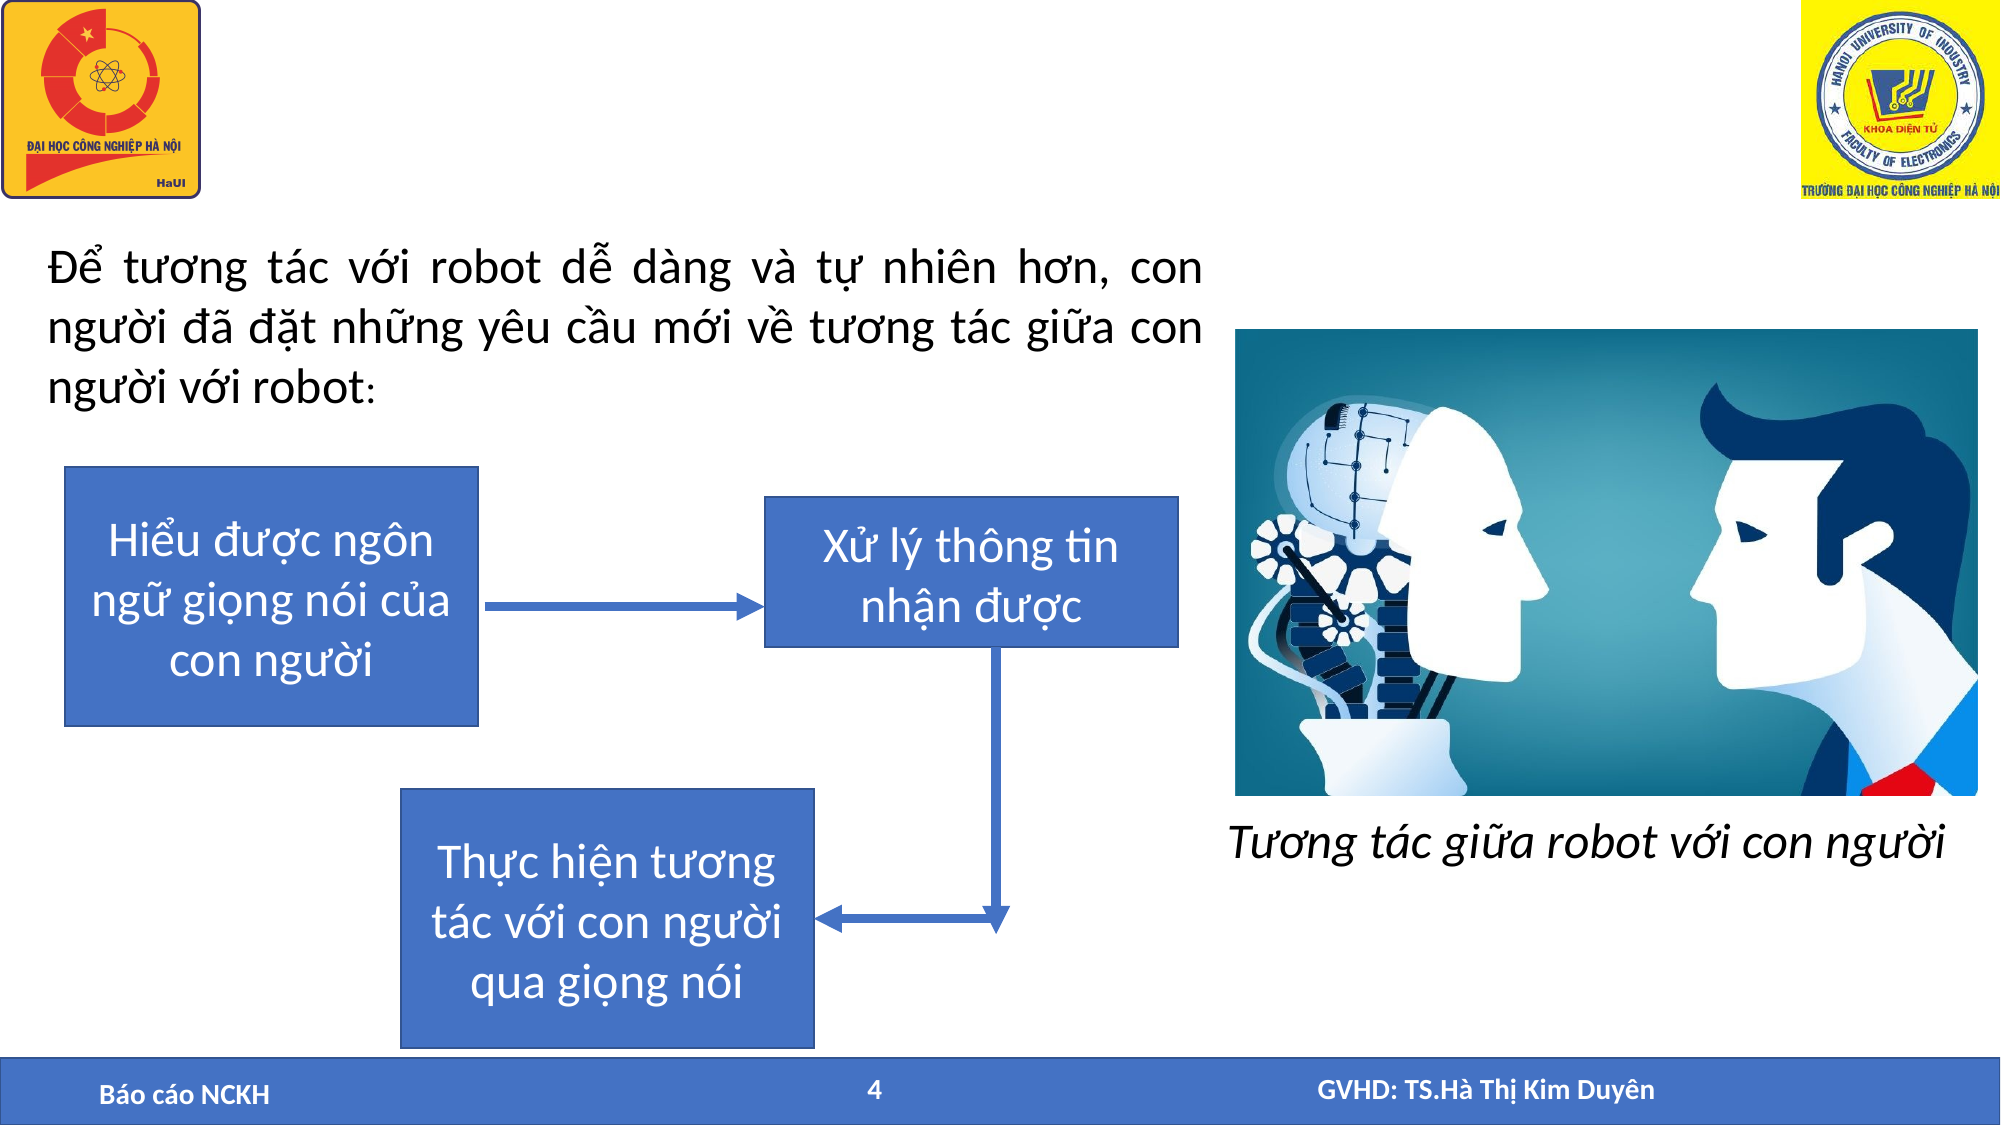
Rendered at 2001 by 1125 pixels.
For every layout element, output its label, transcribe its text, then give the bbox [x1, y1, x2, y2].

footer GVHD: TS.Hà Thị Kim Duyên [1110, 1058, 1863, 1118]
slide_number Báo cáo NCKH [84, 1061, 586, 1124]
picture [1801, 0, 2000, 199]
picture [1, 0, 201, 199]
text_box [1148, 329, 2000, 878]
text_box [65, 467, 1178, 1049]
text_box Để tương tác với robot dễ dàng và tự nhiên hơn, con người đã đặt những yêu cầu mới về tương tác giữa con người với robot: [32, 226, 1220, 422]
slide_number 4 [648, 1058, 1101, 1118]
